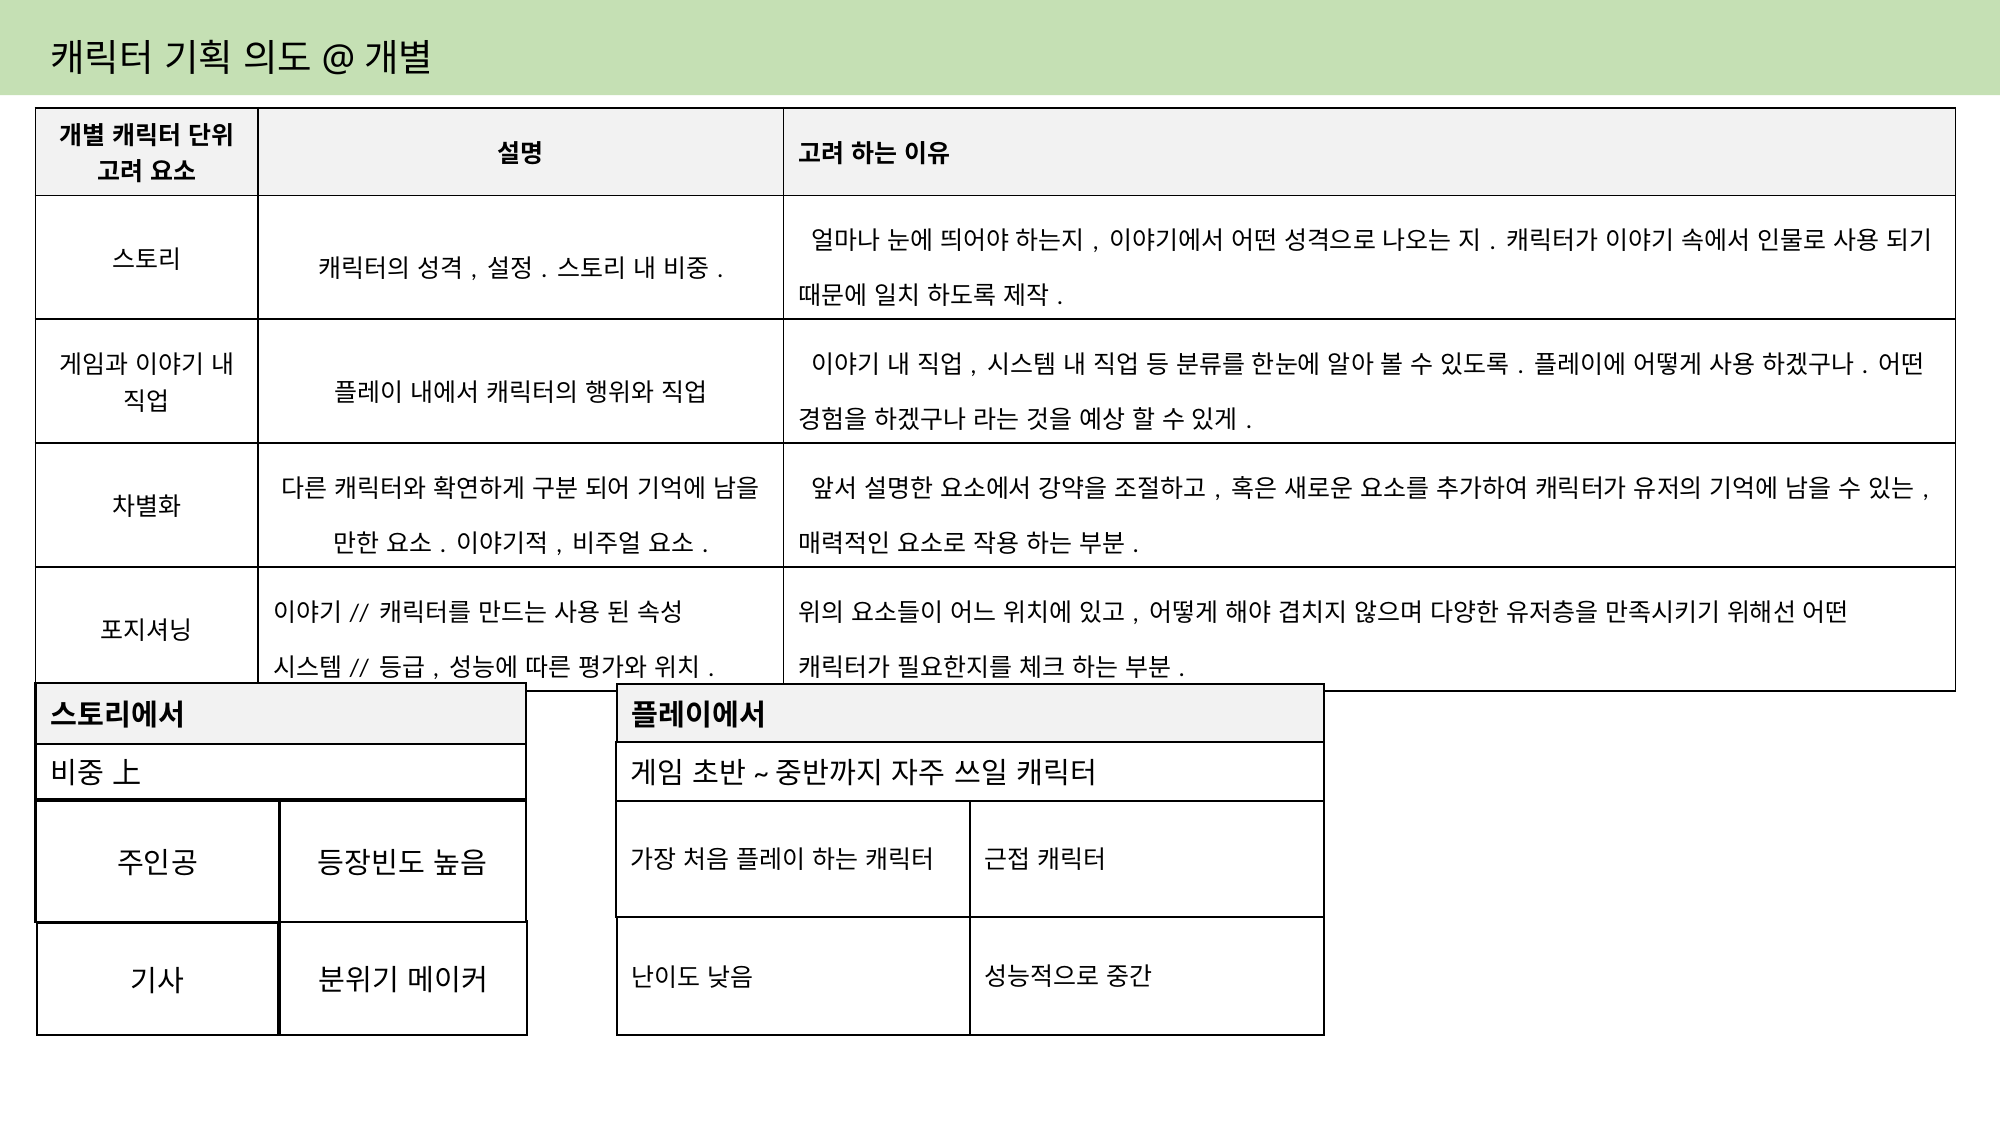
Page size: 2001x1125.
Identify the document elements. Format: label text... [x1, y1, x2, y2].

table_cell 이야기// 캐릭터를 만드는 사용 된 속성 시스템// 등급, 성능에 따른 평가와 위치. [259, 568, 783, 690]
text_box 주인공 [34, 800, 278, 923]
table_cell 플레이 내에서 캐릭터의 행위와 직업 [259, 320, 783, 442]
table_cell 얼마나 눈에 띄어야 하는지, 이야기에서 어떤 성격으로 나오는 지. 캐릭터가 이야기 속에서 인물로 사용 되기 때문에 일치 하도록 제작. [784, 196, 1955, 318]
table_cell 스토리 [36, 196, 257, 318]
table_cell 게임과 이야기 내 직업 [36, 320, 257, 442]
title 캐릭터 기획 의도@개별 [35, 0, 1917, 91]
text_box 플레이에서 [616, 683, 1325, 741]
text_box 근접 캐릭터 [969, 802, 1325, 918]
table_cell 포지셔닝 [36, 568, 257, 682]
table_cell 캐릭터의 성격, 설정. 스토리 내 비중. [259, 196, 783, 318]
text_box 기사 [36, 922, 278, 1036]
text_box 난이도 낮음 [616, 916, 969, 1036]
text_box 등장빈도 높음 [278, 800, 527, 923]
text_box 게임 초반~중반까지 자주 쓰일 캐릭터 [615, 741, 1325, 802]
table_header 개별 캐릭터 단위 고려 요소 [36, 109, 257, 195]
table_header 고려 하는 이유 [784, 109, 1955, 195]
text_box 비중 上 [34, 743, 527, 800]
table_header 설명 [259, 109, 783, 195]
table_cell 앞서 설명한 요소에서 강약을 조절하고, 혹은 새로운 요소를 추가하여 캐릭터가 유저의 기억에 남을 수 있는, 매력적인 요소로 작용 하는 부분. [784, 444, 1955, 566]
table_cell 이야기 내 직업, 시스템 내 직업 등 분류를 한눈에 알아 볼 수 있도록. 플레이에 어떻게 사용 하겠구나. 어떤 경험을 하겠구나 라는 것을 예상 할 수 있게. [784, 320, 1955, 442]
table_cell 차별화 [36, 444, 257, 566]
text_box 성능적으로 중간 [969, 918, 1325, 1036]
table_cell 다른 캐릭터와 확연하게 구분 되어 기억에 남을 만한 요소. 이야기적, 비주얼 요소. [259, 444, 783, 566]
table_cell 위의 요소들이 어느 위치에 있고, 어떻게 해야 겹치지 않으며 다양한 유저층을 만족시키기 위해선 어떤 캐릭터가 필요한지를 체크 하는 부분. [784, 568, 1955, 690]
text_box 가장 처음 플레이 하는 캐릭터 [615, 802, 969, 918]
text_box 스토리에서 [34, 682, 527, 743]
text_box 분위기 메이커 [278, 920, 528, 1036]
